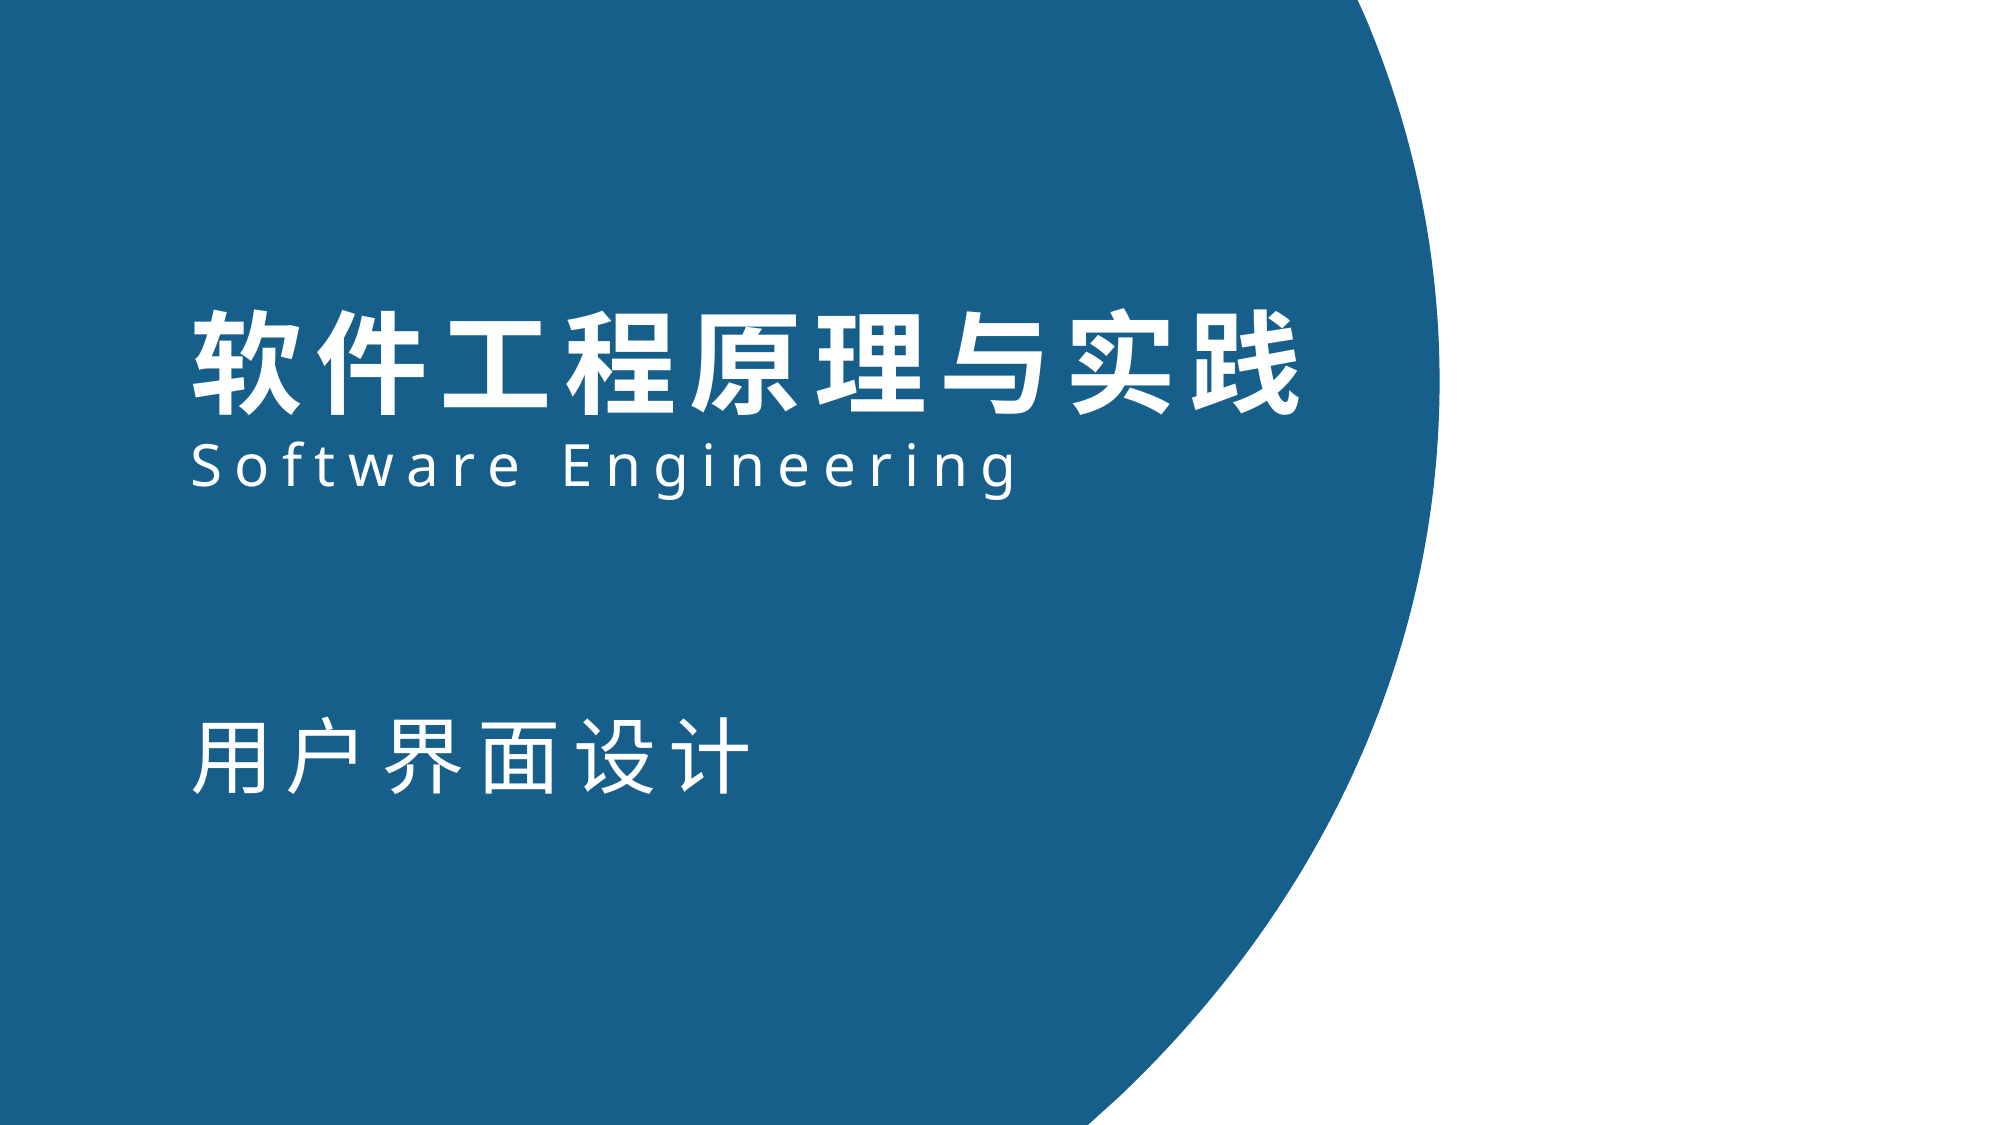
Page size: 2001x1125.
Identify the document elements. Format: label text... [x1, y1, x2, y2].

title 软件工程原理与实践Software Engineering [175, 285, 1410, 580]
list 用户界面设计 [175, 614, 1313, 894]
